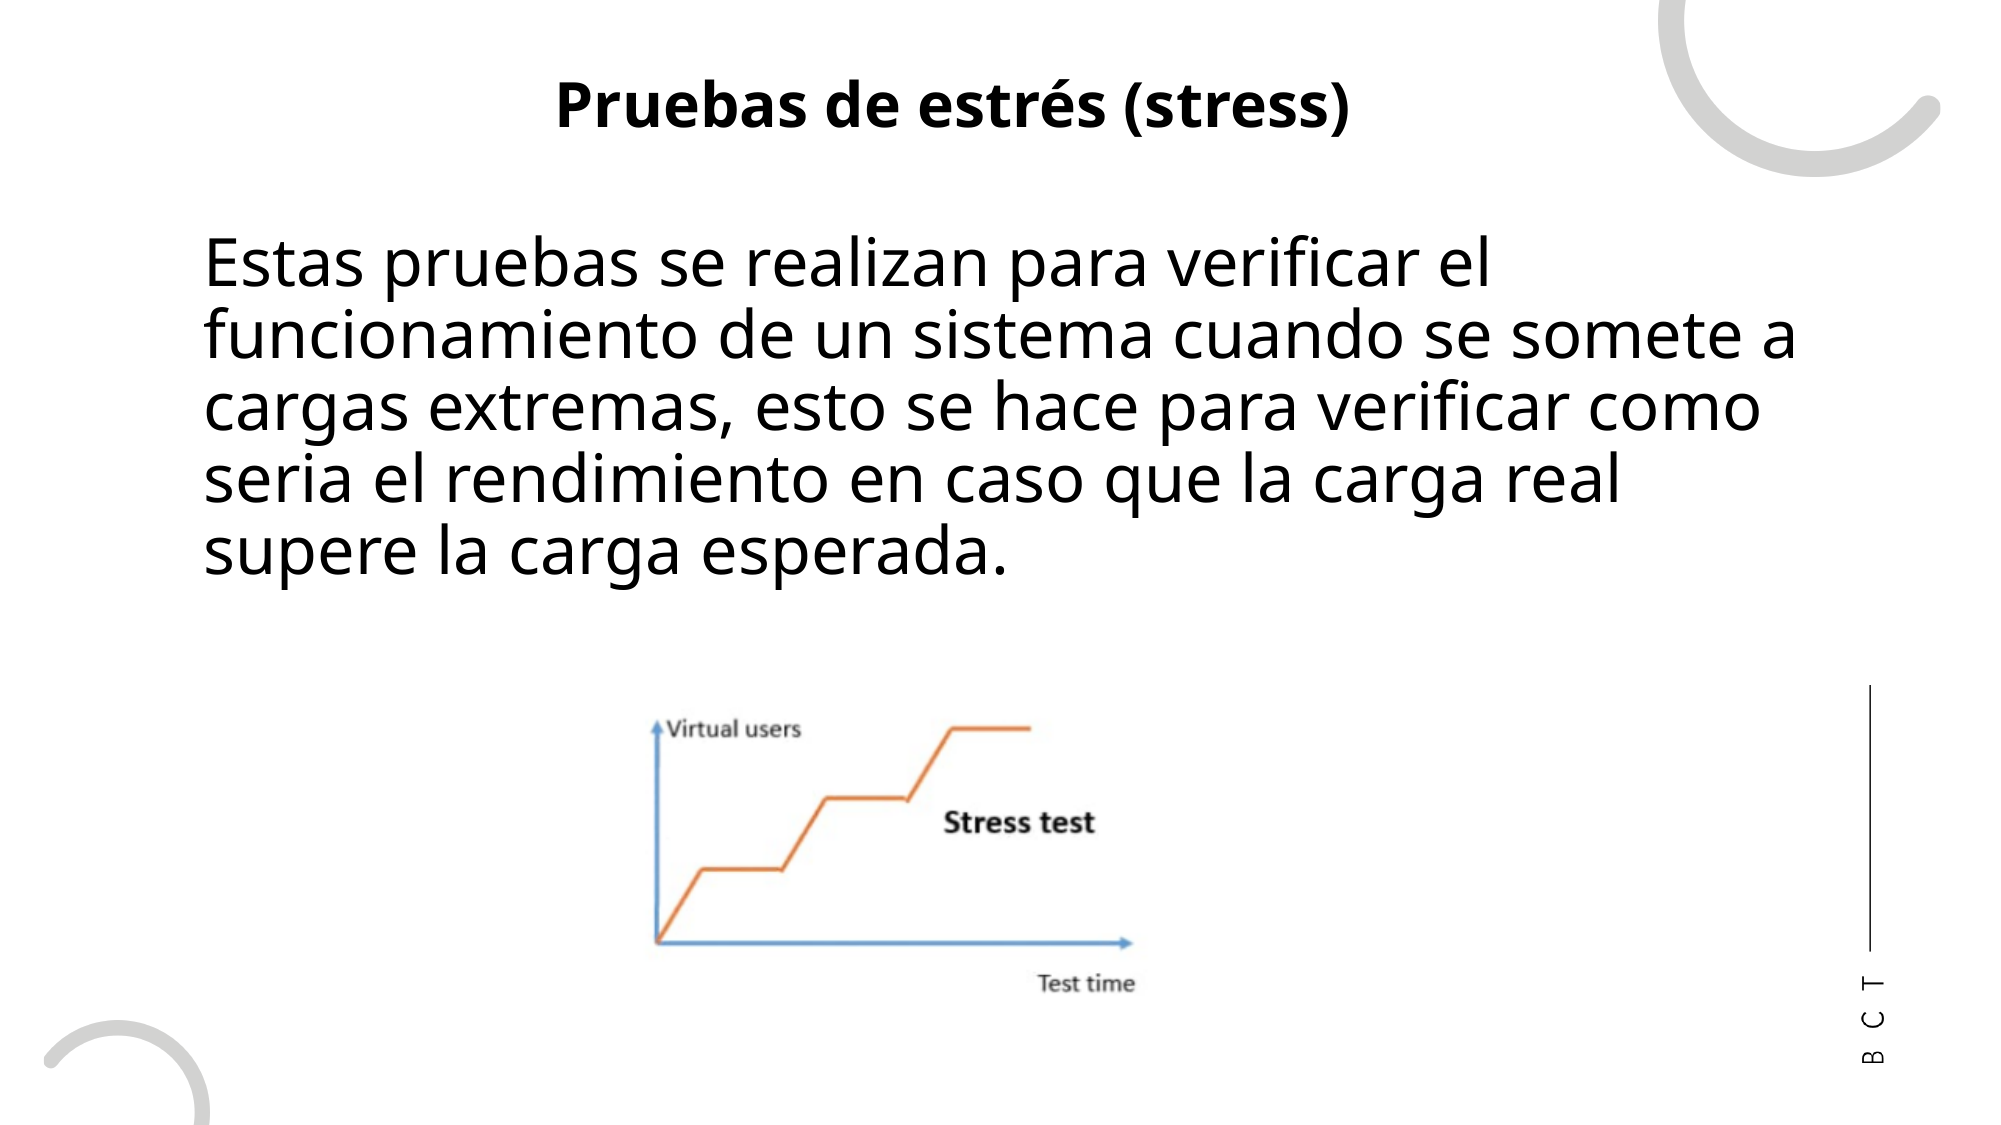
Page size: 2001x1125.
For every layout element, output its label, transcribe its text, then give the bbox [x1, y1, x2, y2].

list Estas pruebas se realizan para verificar el funcionamiento de un sistema cuando se somete a cargas extremas, esto se hace para verificar como seria el rendimiento en caso que la carga real supere la carga esperada. [188, 221, 1861, 733]
picture [43, 1020, 210, 1125]
picture [1658, 0, 1941, 177]
list Pruebas de estrés (stress) [125, 66, 1798, 165]
picture [629, 686, 1191, 1008]
picture [1861, 685, 1884, 1063]
